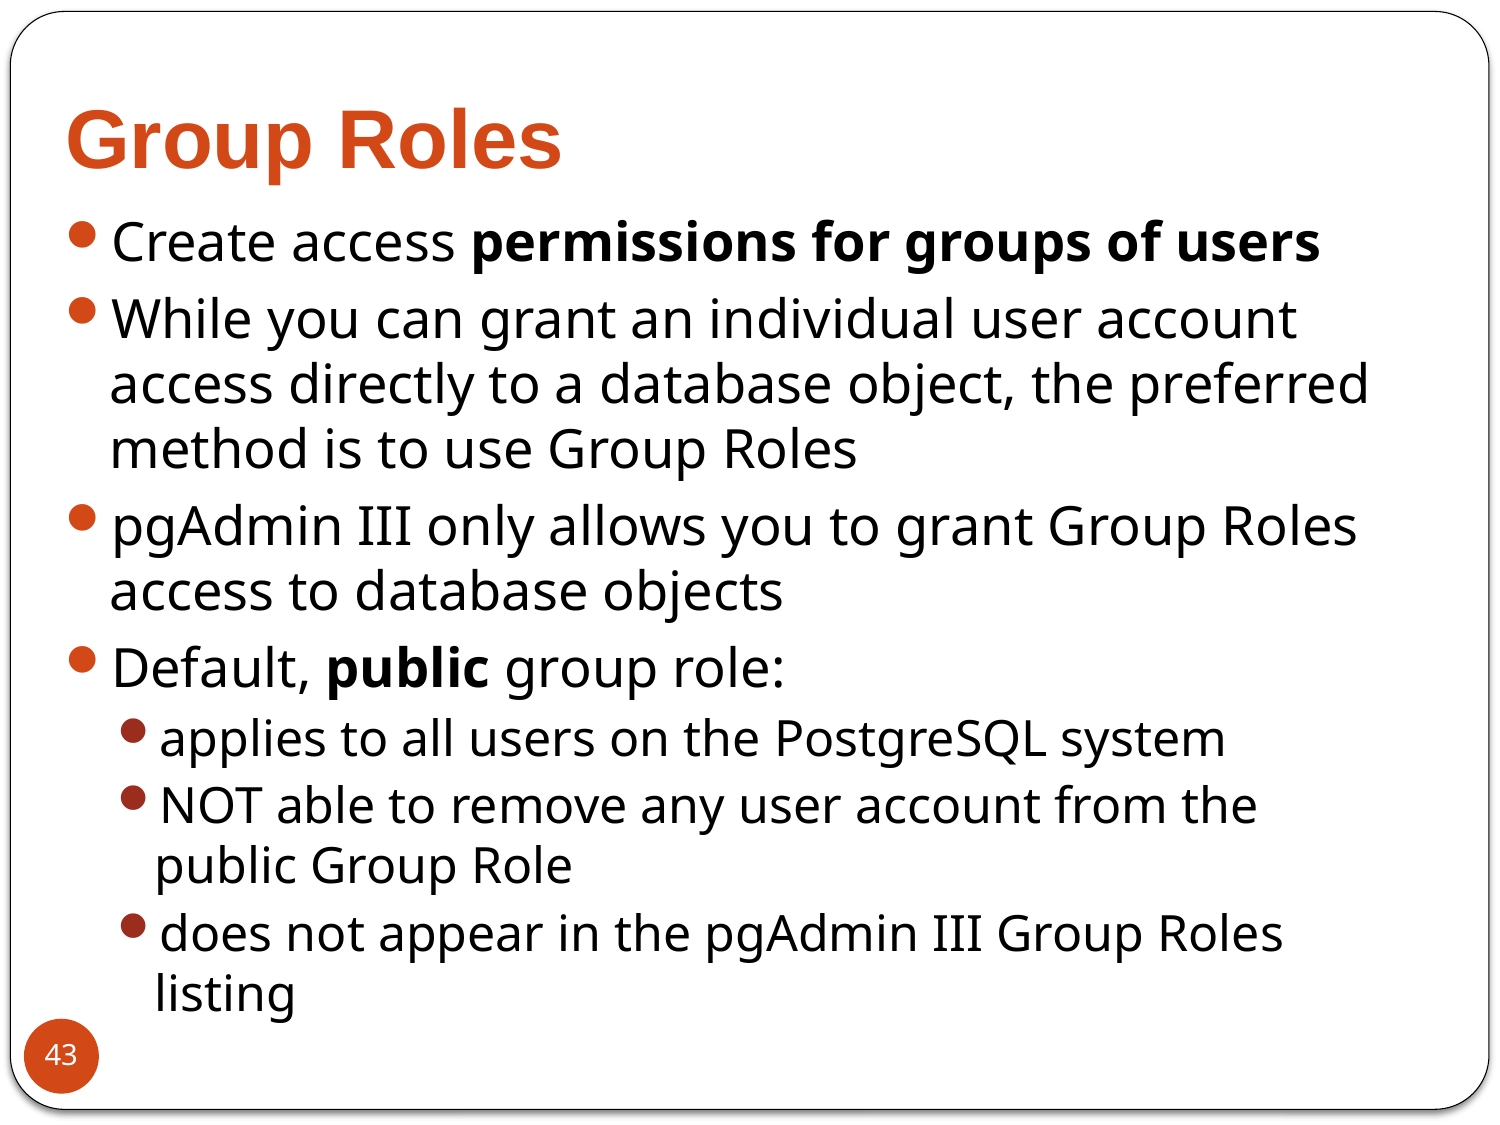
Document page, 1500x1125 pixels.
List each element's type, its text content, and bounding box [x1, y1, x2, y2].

slide_number 43 [23, 1020, 99, 1094]
title Group Roles [49, 44, 1426, 199]
list Create access permissions for groups of users While you can grant an individual user account access directly to a database object, the preferred method is to use Group Roles pgAdmin III only allows you to grant Group Roles access to database objects Default, public group role: applies to all users on the PostgreSQL system NOT able to remove any user account from the public Group Role does not appear in the pgAdmin III Group Roles listing [49, 199, 1426, 1026]
